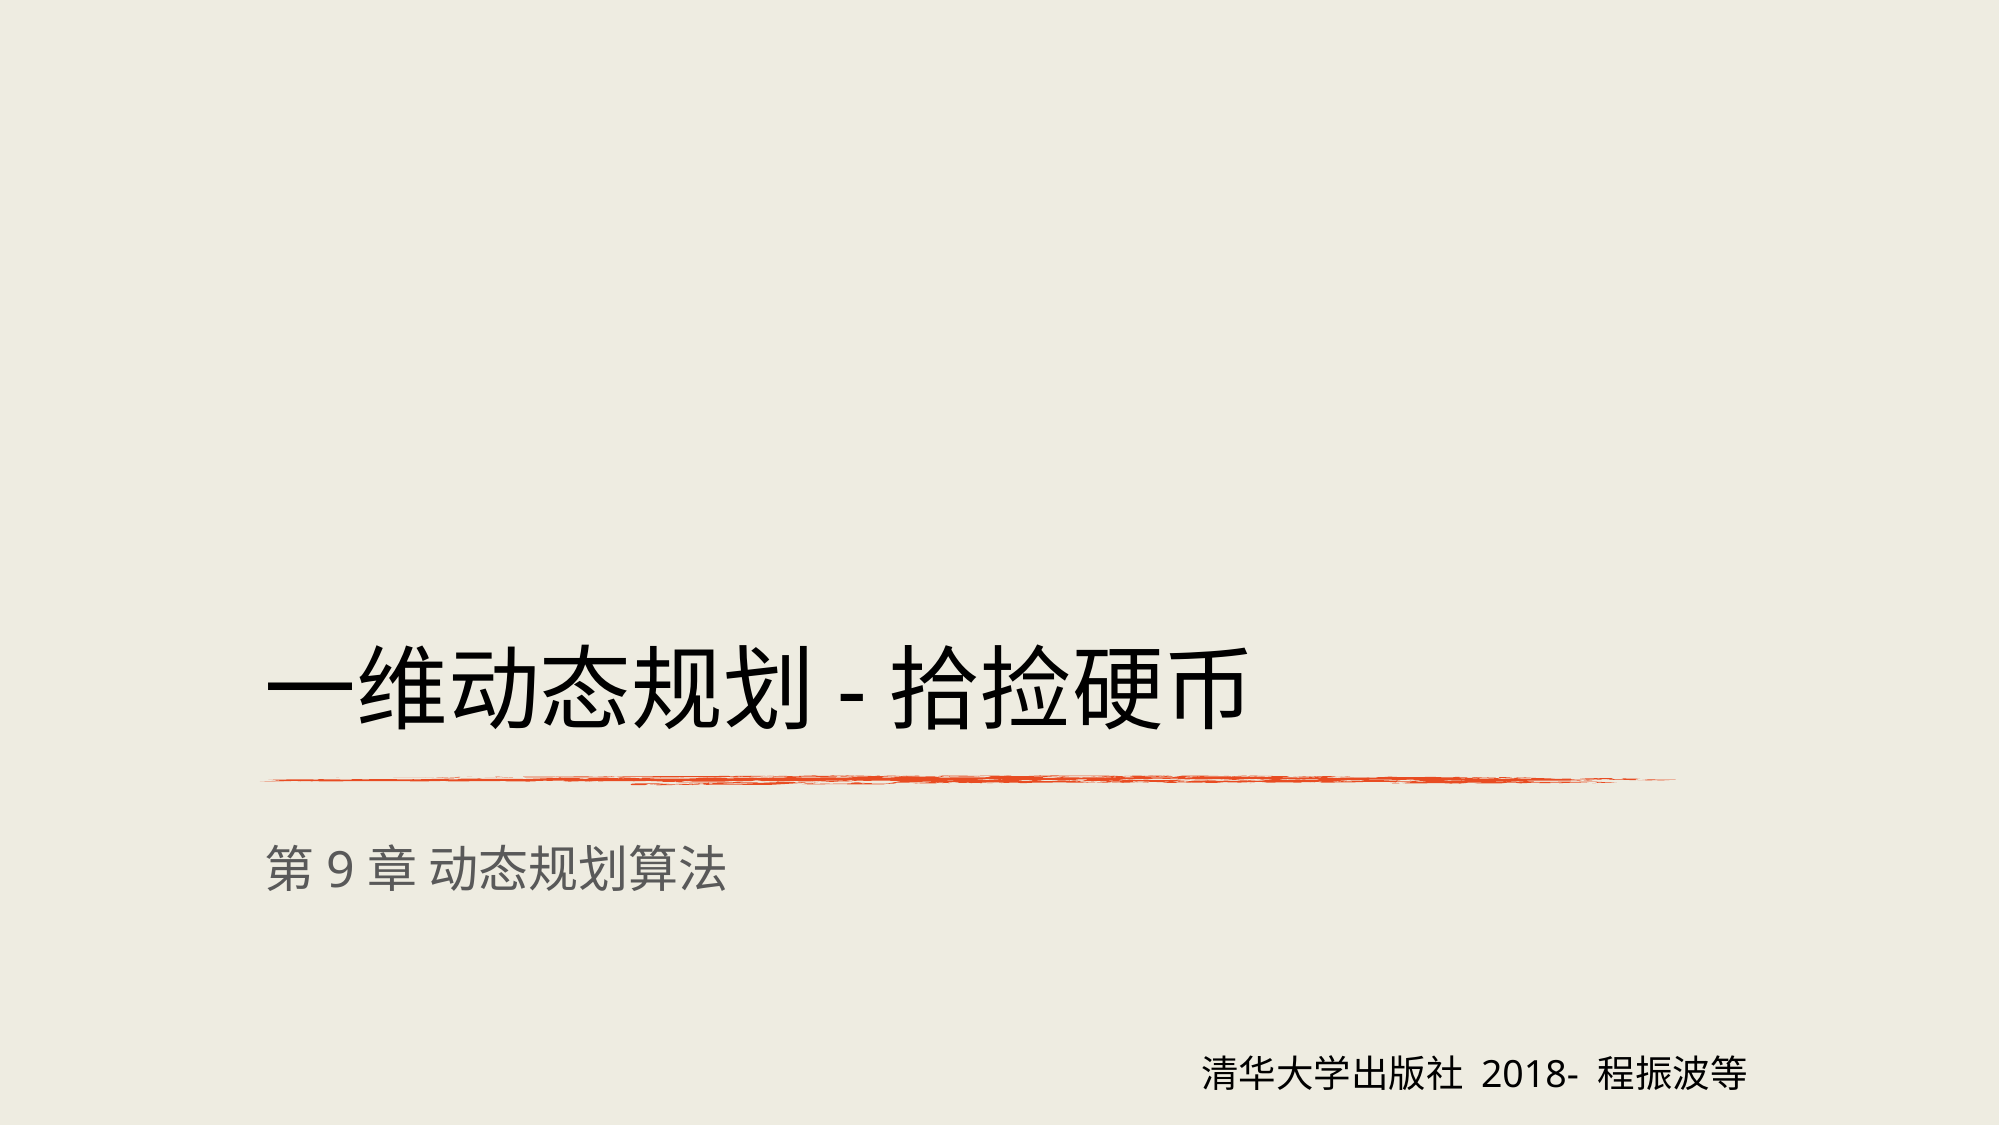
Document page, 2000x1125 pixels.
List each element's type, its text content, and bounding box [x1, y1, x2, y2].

title 一维动态规划-拾捡硬币 [249, 312, 1750, 750]
list 第9章 动态规划算法 [249, 837, 1750, 1013]
